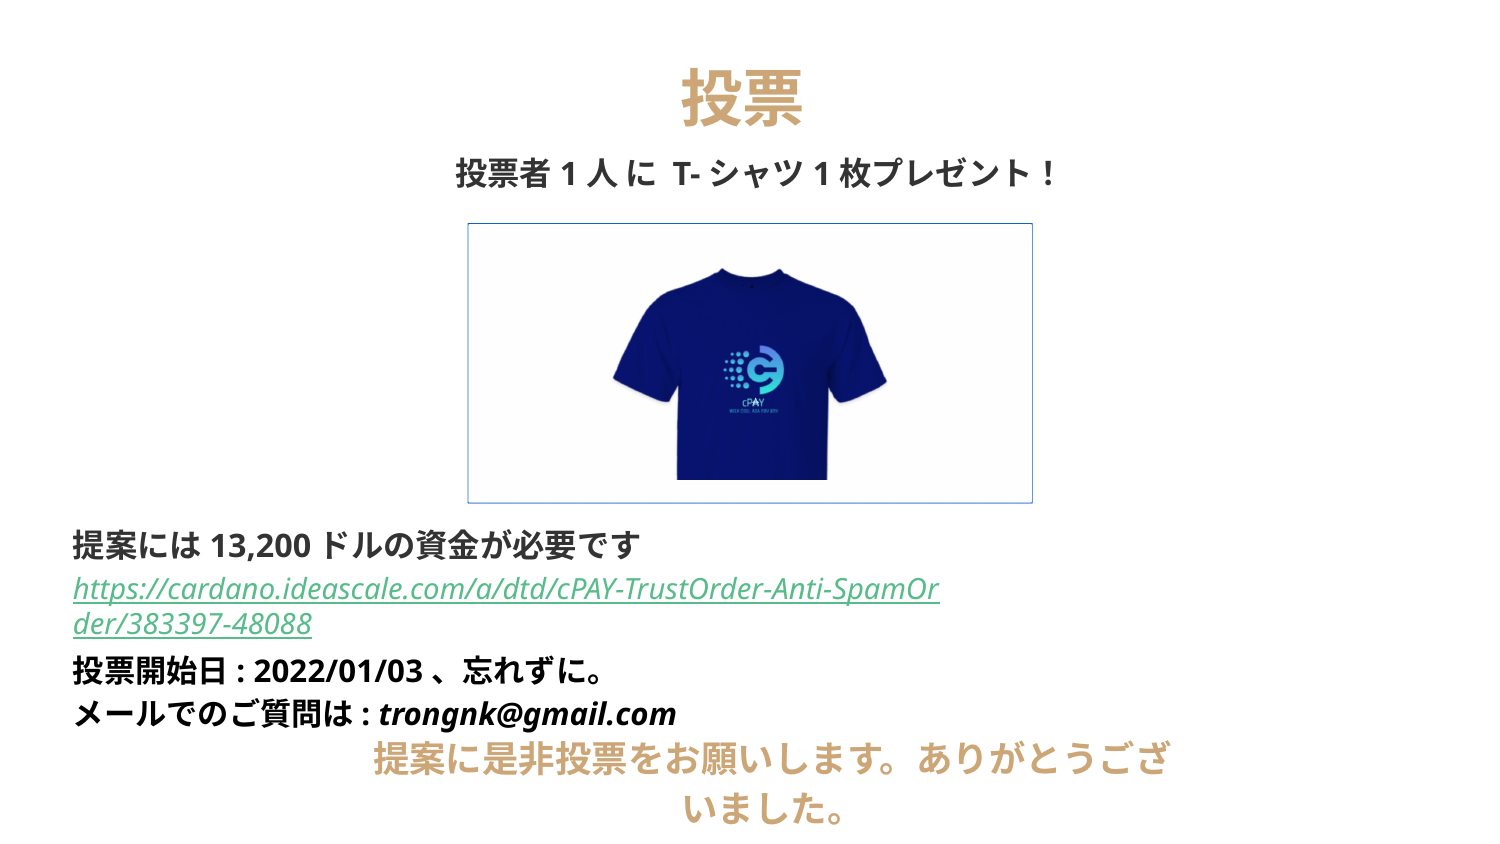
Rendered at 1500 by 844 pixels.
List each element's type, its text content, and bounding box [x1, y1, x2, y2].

picture [462, 217, 1037, 507]
list 投票 [51, 32, 1449, 123]
text_box 提案に是非投票をお願いします。ありがとうございました。 [348, 714, 1197, 844]
title 投票者1人 に T-シャツ1枚プレゼント！ [402, 135, 1119, 207]
title 提案には13,200ドルの資金が必要です https://cardano.ideascale.com/a/dtd/cPAY-TrustOrder-Anti-SpamOrder/383397-48088 投票開始日: 2022/01/03、忘れずに。 メールでのご質問は: trongnk@gmail.com [57, 555, 965, 760]
